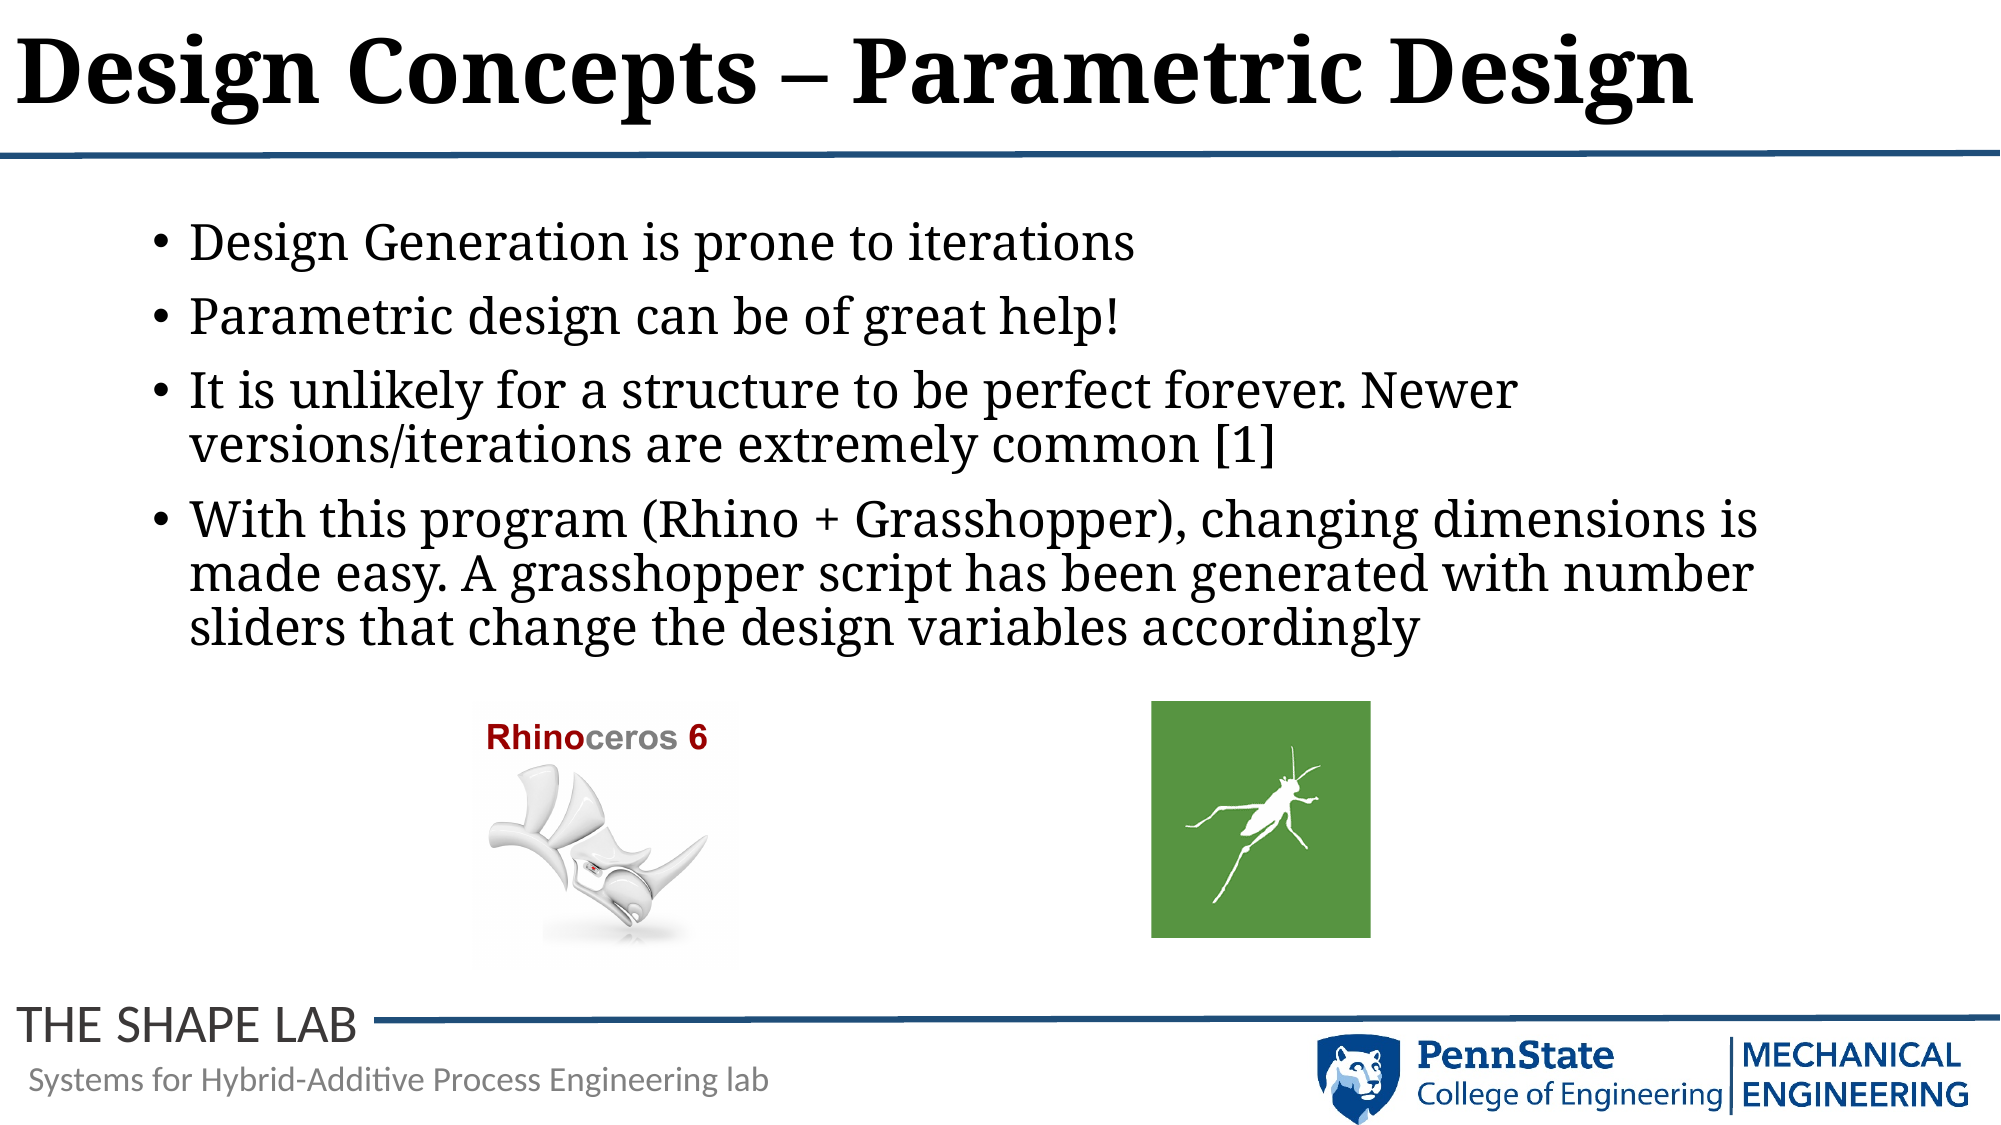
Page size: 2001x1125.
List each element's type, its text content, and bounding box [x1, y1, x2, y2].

picture [1307, 1023, 1725, 1125]
picture [1151, 701, 1371, 938]
title Design Concepts – Parametric Design [0, 0, 2000, 153]
list Design Generation is prone to iterations Parametric design can be of great help! It is unlikely for a structure to be perfect forever. Newer versions/iterations are extremely common [1] With this program (Rhino + Grasshopper), changing dimensions is made easy. A grasshopper script has been generated with number sliders that change the design variables accordingly [137, 209, 1863, 1014]
picture [472, 701, 739, 970]
picture [1739, 1036, 1973, 1112]
